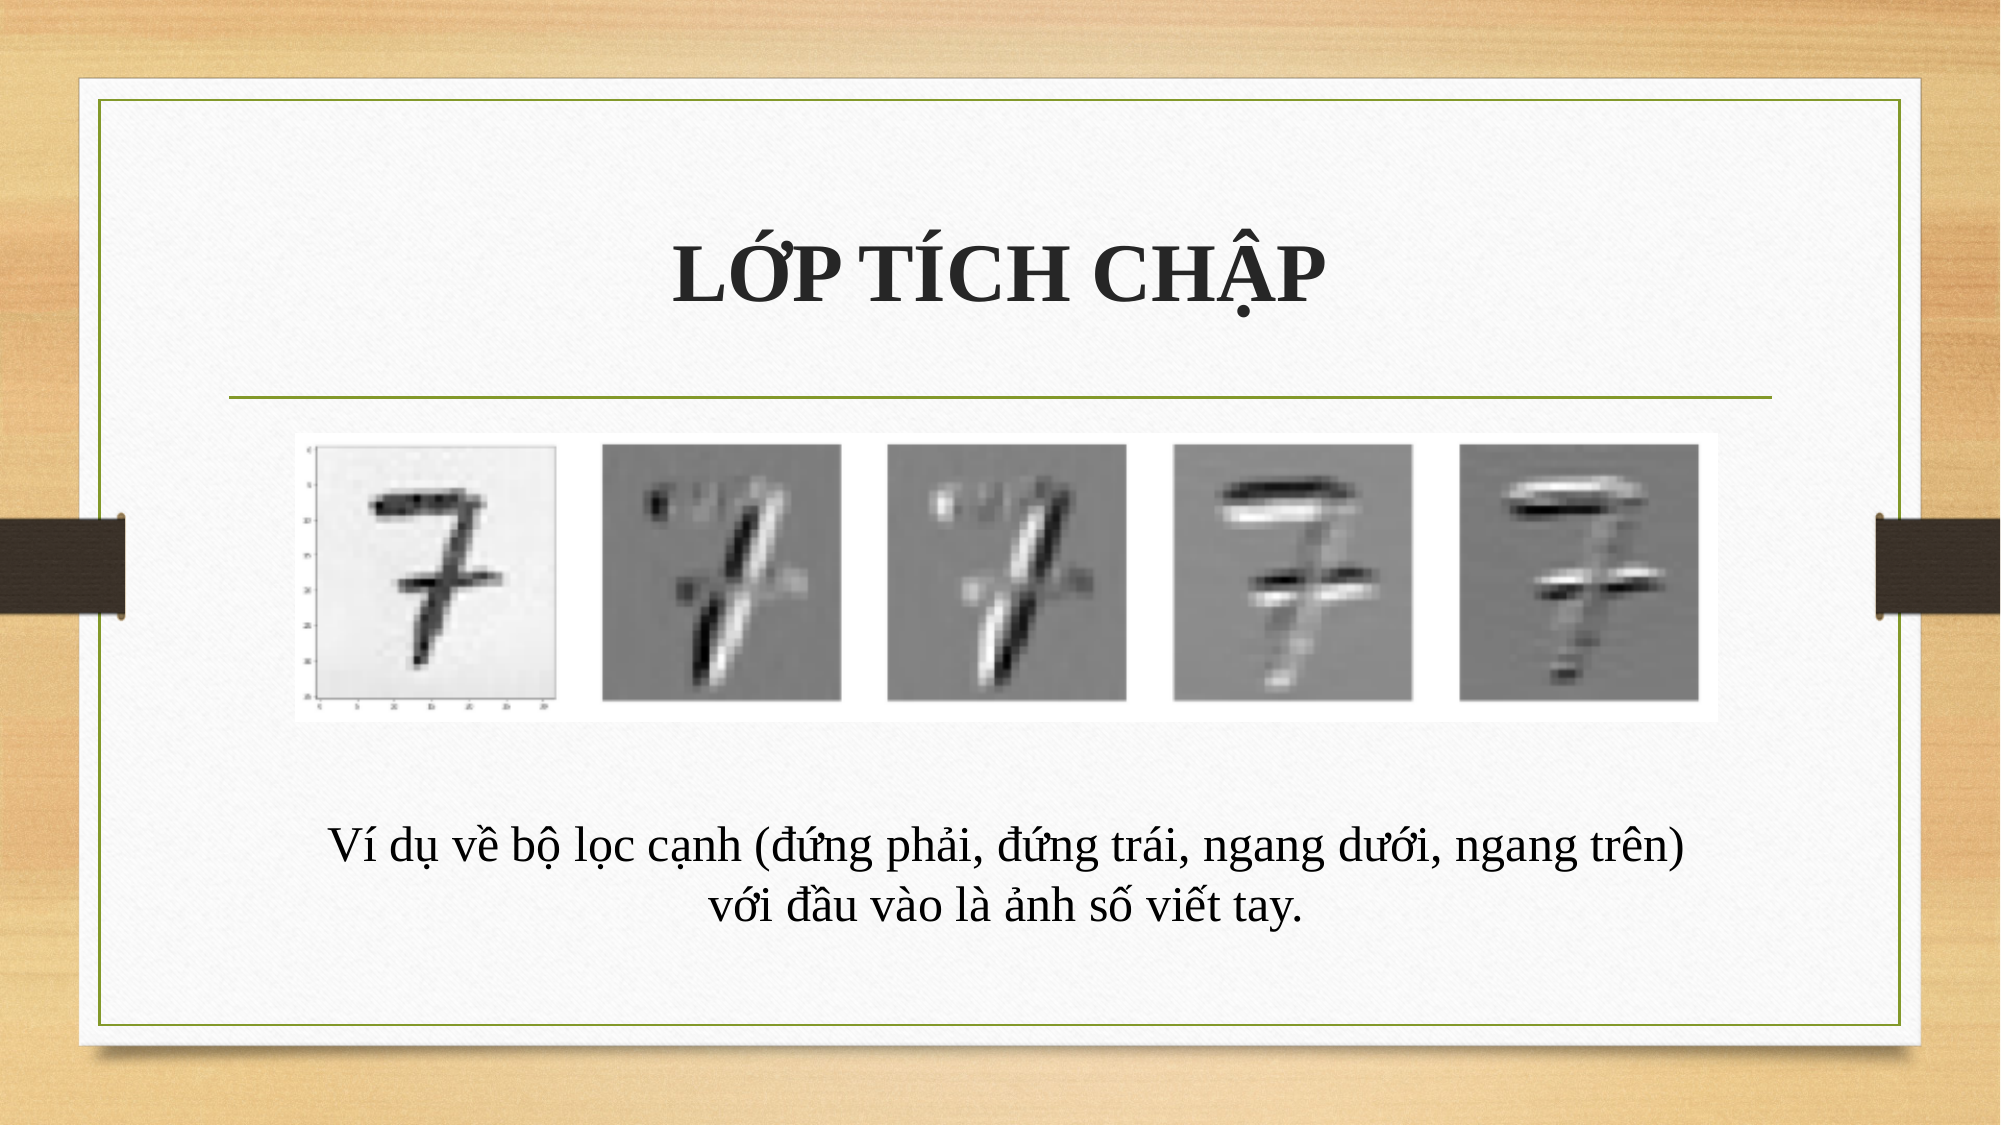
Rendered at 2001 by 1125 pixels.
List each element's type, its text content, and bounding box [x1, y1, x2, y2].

text_box Ví dụ về bộ lọc cạnh (đứng phải, đứng trái, ngang dưới, ngang trên) với đầu vào là ảnh số viết tay. [295, 803, 1718, 999]
title LỚP TÍCH CHẬP [212, 161, 1788, 375]
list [295, 433, 1718, 722]
picture [0, 0, 2001, 1125]
